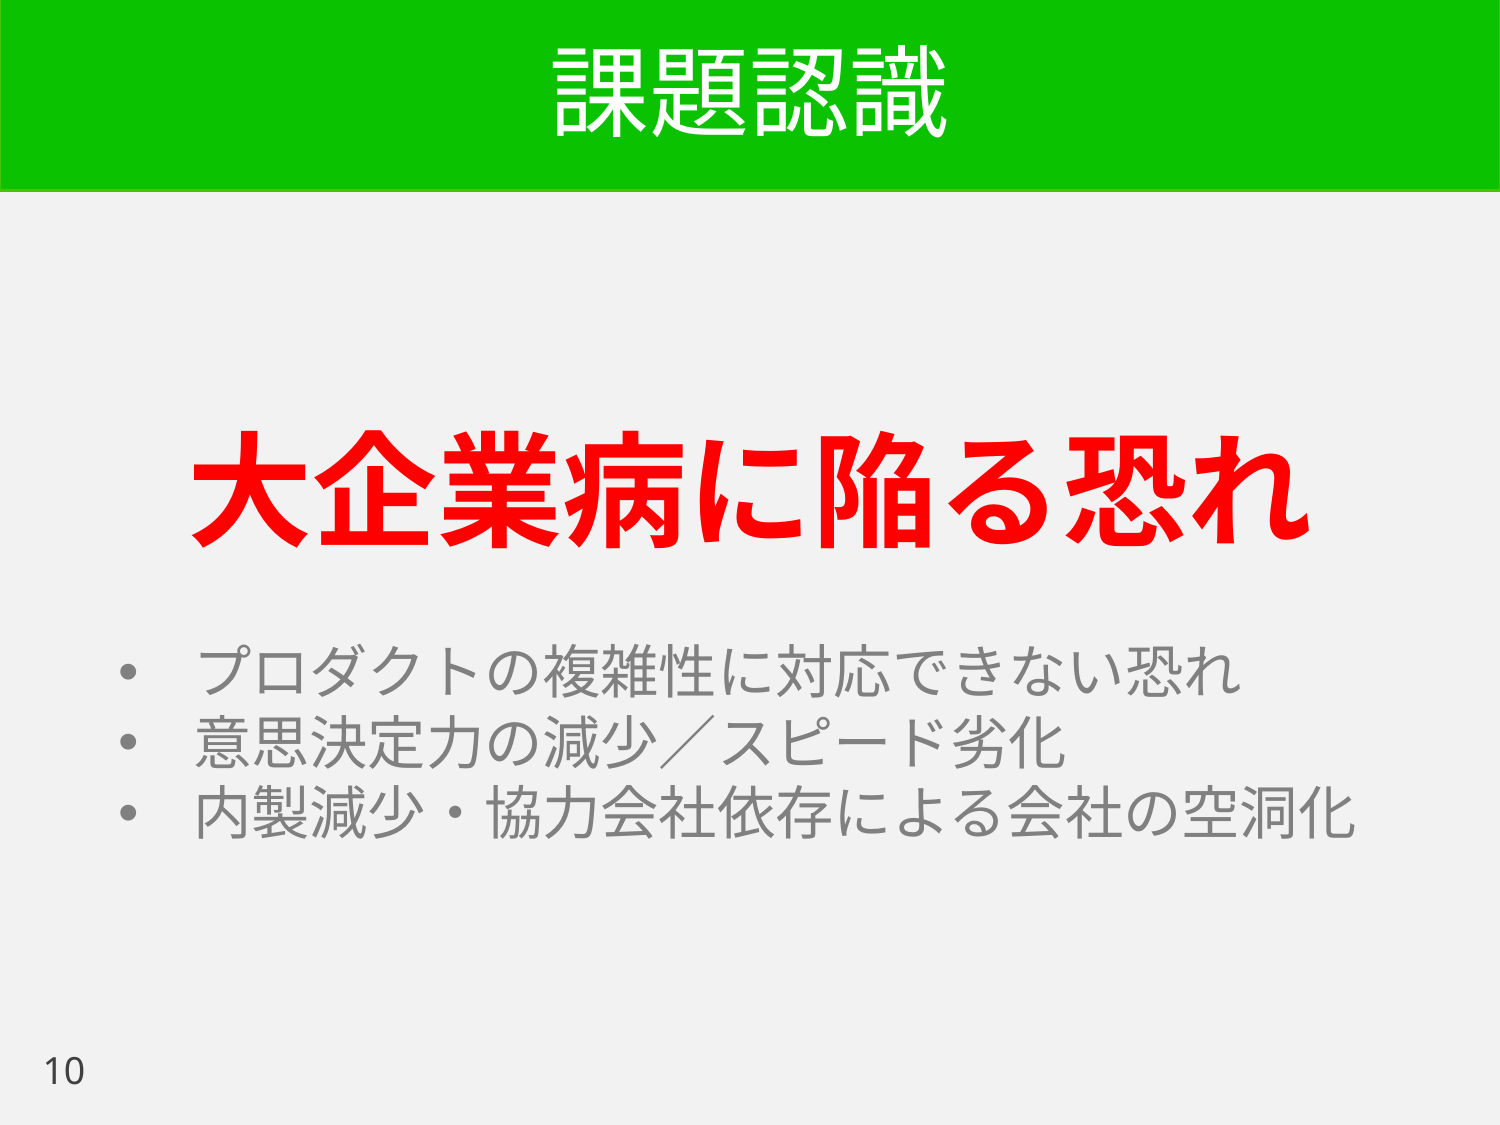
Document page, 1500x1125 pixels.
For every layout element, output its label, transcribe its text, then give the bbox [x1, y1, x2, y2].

title 課題認識 [0, 53, 1500, 140]
list 大企業病に陥る恐れ プロダクトの複雑性に対応できない恐れ 意思決定力の減少／スピード劣化 内製減少・協力会社依存による会社の空洞化 [103, 277, 1397, 1000]
slide_number 10 [27, 1042, 146, 1102]
